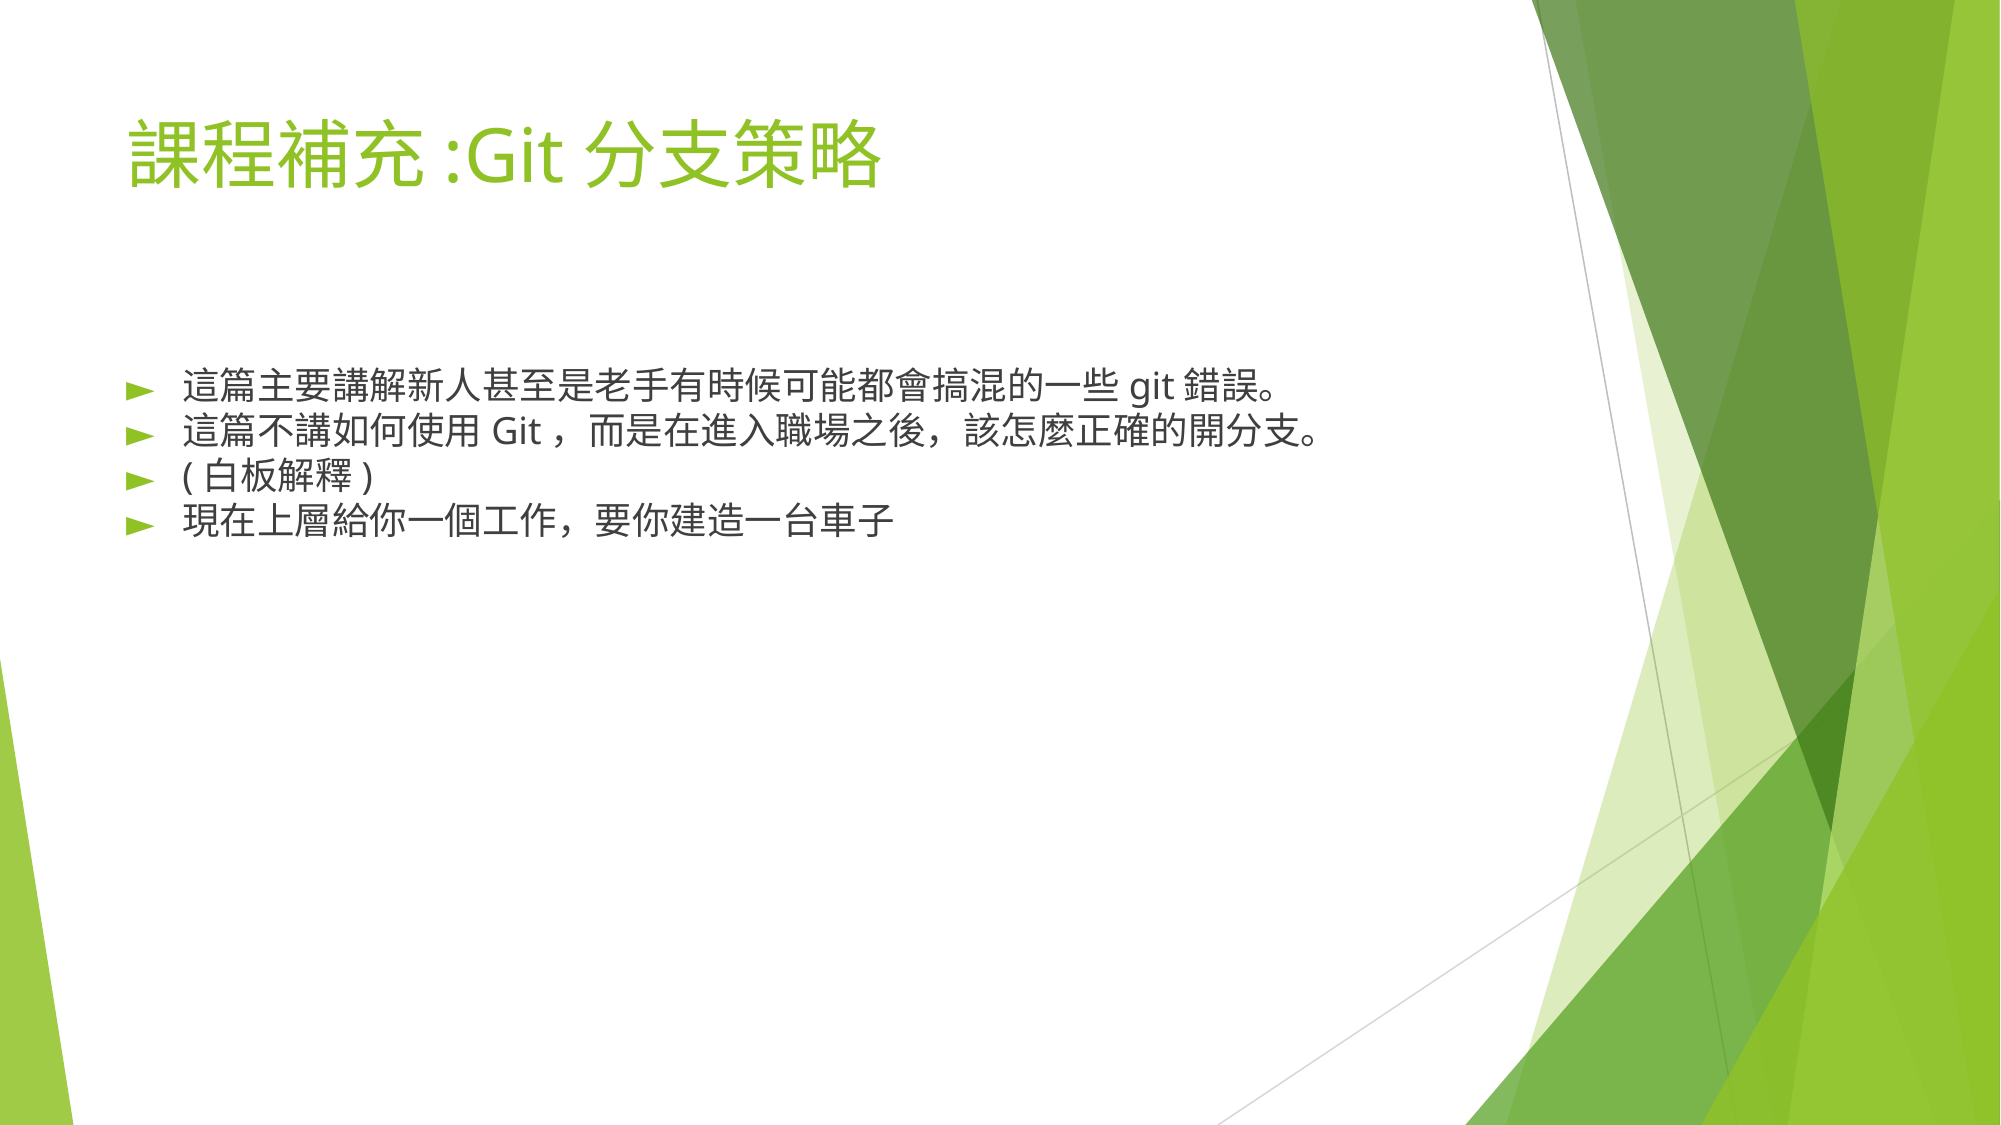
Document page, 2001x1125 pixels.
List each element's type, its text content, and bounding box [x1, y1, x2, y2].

title 課程補充:Git分支策略 [111, 99, 1522, 317]
list 這篇主要講解新人甚至是老手有時候可能都會搞混的一些git錯誤。 這篇不講如何使用Git，而是在進入職場之後，該怎麼正確的開分支。 (白板解釋) 現在上層給你一個工作，要你建造一台車子 [111, 354, 1522, 992]
